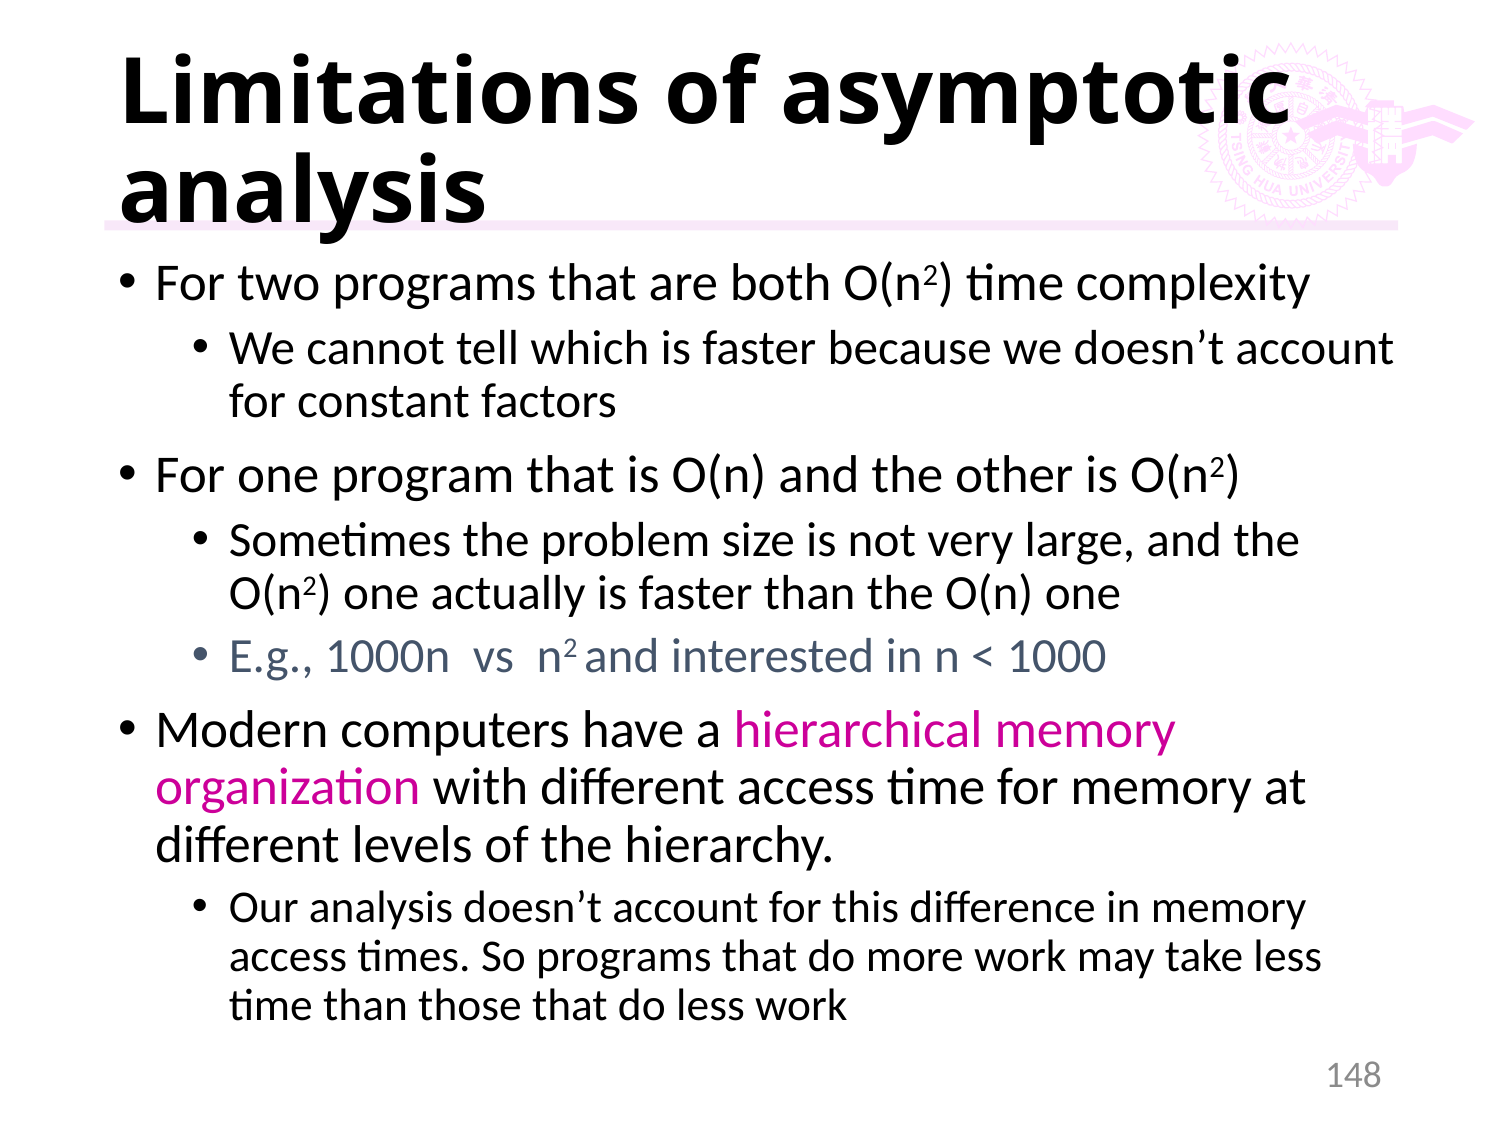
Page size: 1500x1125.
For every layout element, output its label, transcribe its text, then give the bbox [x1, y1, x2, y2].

slide_number 148 [1059, 1042, 1397, 1103]
list For two programs that are both O(n2) time complexity We cannot tell which is faster because we doesn’t account for constant factors For one program that is O(n) and the other is O(n2) Sometimes the problem size is not very large, and the O(n2) one actually is faster than the O(n) one E.g., 1000n vs n2 and interested in n < 1000 Modern computers have a hierarchical memory organization with different access time for memory at different levels of the hierarchy. Our analysis doesn’t account for this difference in memory access times. So programs that do more work may take less time than those that do less work [103, 247, 1420, 1039]
title Limitations of asymptotic analysis [103, 59, 1397, 228]
